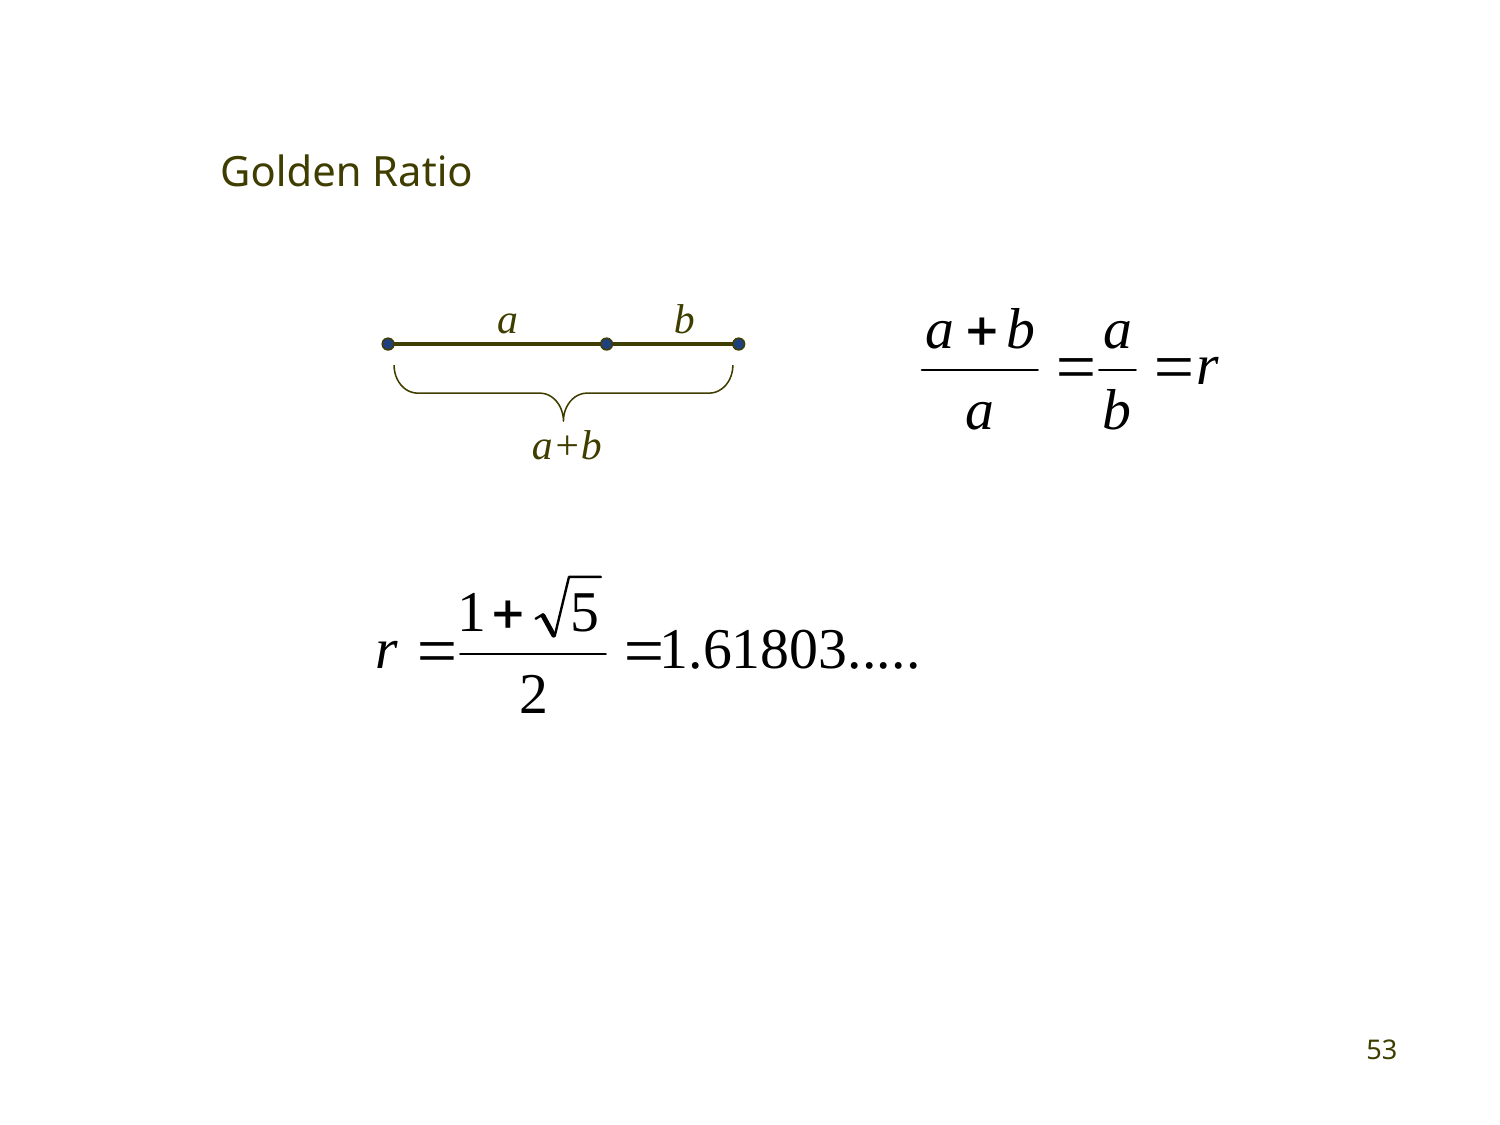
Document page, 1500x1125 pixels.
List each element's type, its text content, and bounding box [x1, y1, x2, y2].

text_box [366, 562, 925, 727]
text_box [382, 338, 394, 350]
text_box a+b [517, 410, 618, 476]
text_box b [659, 284, 710, 343]
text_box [911, 292, 1230, 443]
text_box Golden Ratio [205, 137, 488, 202]
text_box [733, 338, 745, 350]
text_box [394, 365, 733, 422]
slide_number 53 [1099, 1024, 1413, 1101]
text_box a [482, 284, 534, 343]
text_box [600, 338, 613, 343]
